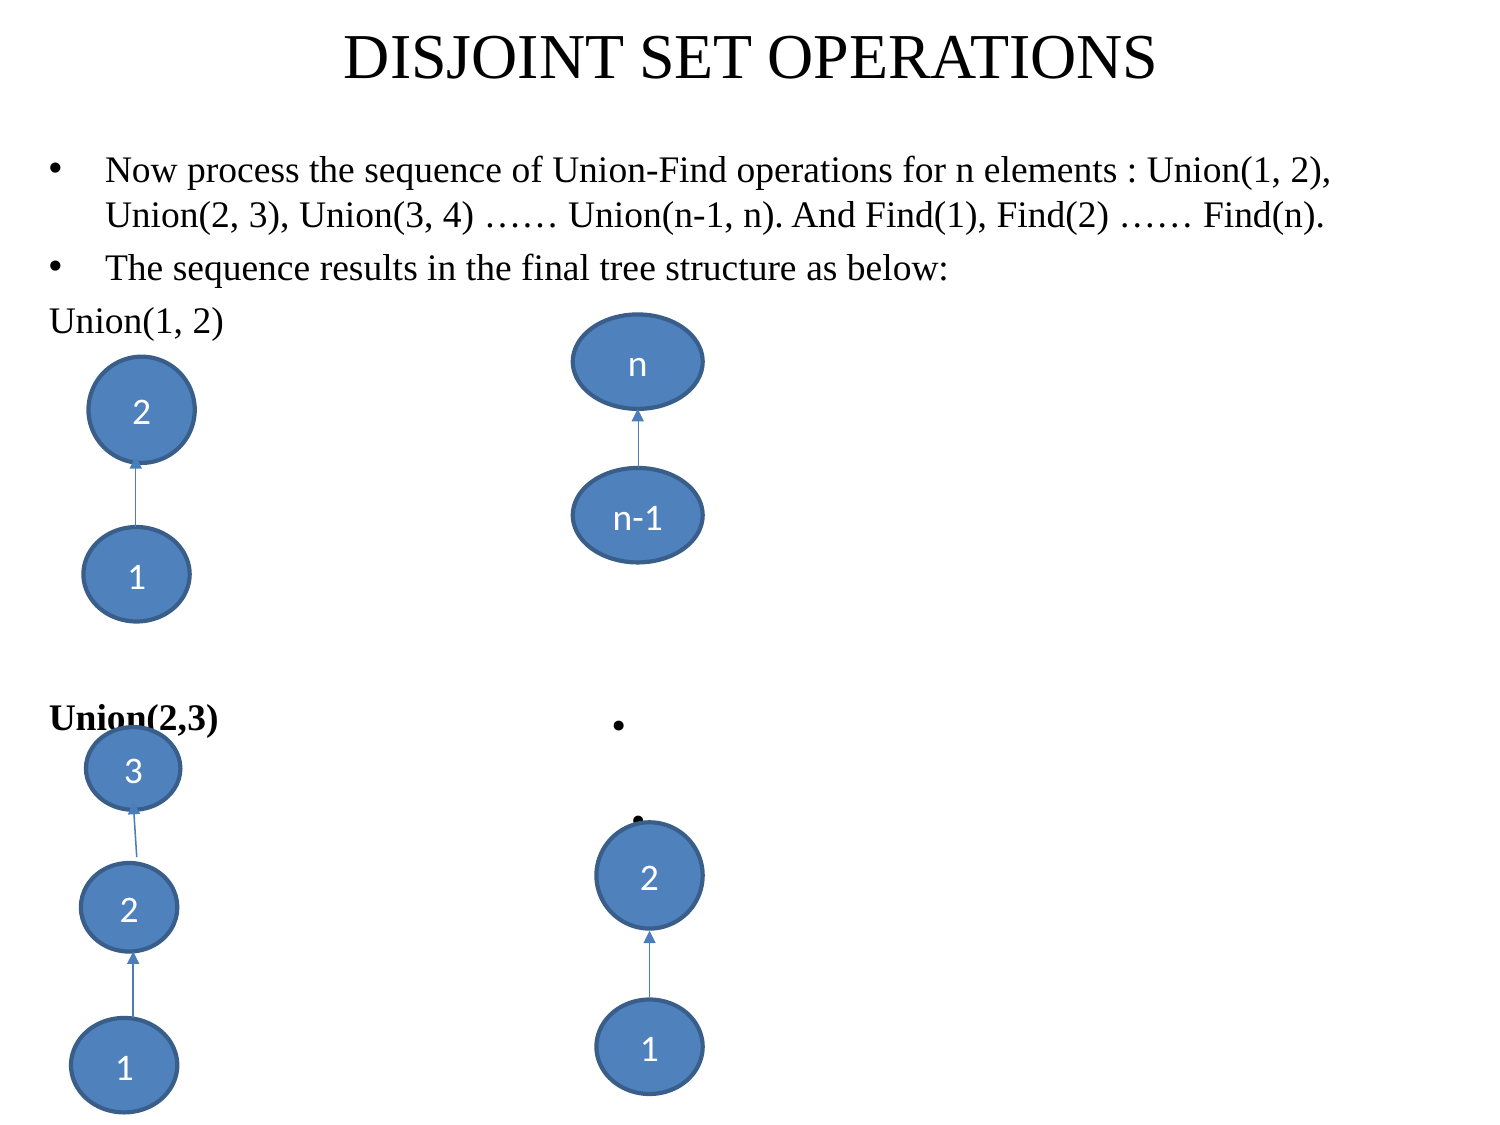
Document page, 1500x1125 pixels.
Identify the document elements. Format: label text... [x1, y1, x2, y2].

text_box [643, 937, 656, 997]
list Now process the sequence of Union-Find operations for n elements : Union(1, 2), Union(2, 3), Union(3, 4) …… Union(n-1, n). And Find(1), Find(2) …… Find(n). The sequence results in the final tree structure as below: Union(1, 2) . Union(2,3) . . [40, 136, 1472, 1107]
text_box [596, 822, 703, 929]
title DISJOINT SET OPERATIONS [76, 6, 1428, 100]
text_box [70, 726, 181, 1113]
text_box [596, 999, 703, 1095]
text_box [83, 356, 195, 622]
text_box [572, 314, 703, 410]
text_box [631, 417, 644, 465]
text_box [572, 467, 703, 563]
